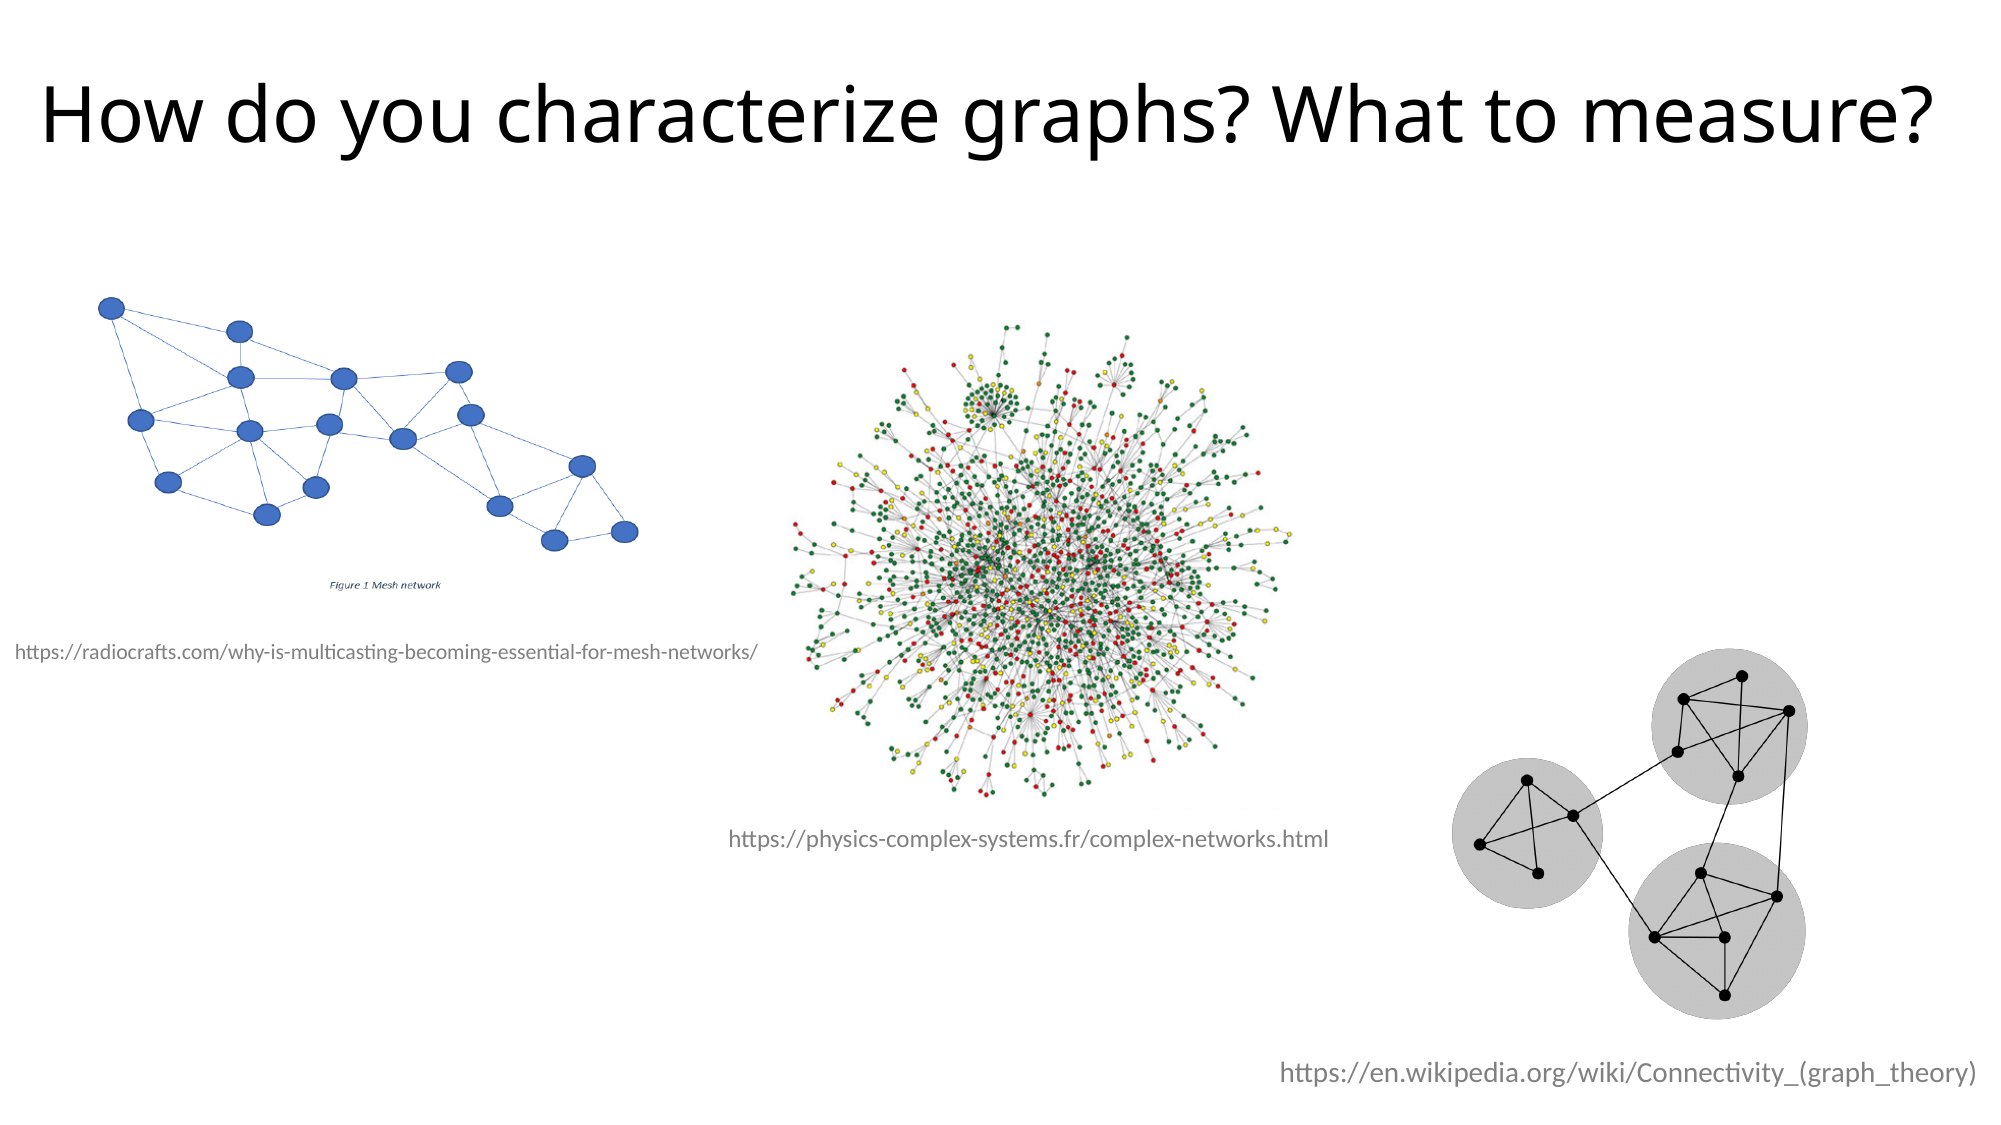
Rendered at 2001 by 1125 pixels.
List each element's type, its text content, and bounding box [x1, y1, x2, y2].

text_box https://physics-complex-systems.fr/complex-networks.html [713, 815, 1346, 860]
picture [724, 312, 1335, 835]
text_box https://en.wikipedia.org/wiki/Connectivity_(graph_theory) [1264, 1045, 1993, 1096]
picture [53, 286, 678, 615]
title How do you characterize graphs? What to measure? [25, 55, 1998, 273]
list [1448, 645, 1810, 1024]
text_box https://radiocrafts.com/why-is-multicasting-becoming-essential-for-mesh-networks/ [0, 630, 724, 672]
